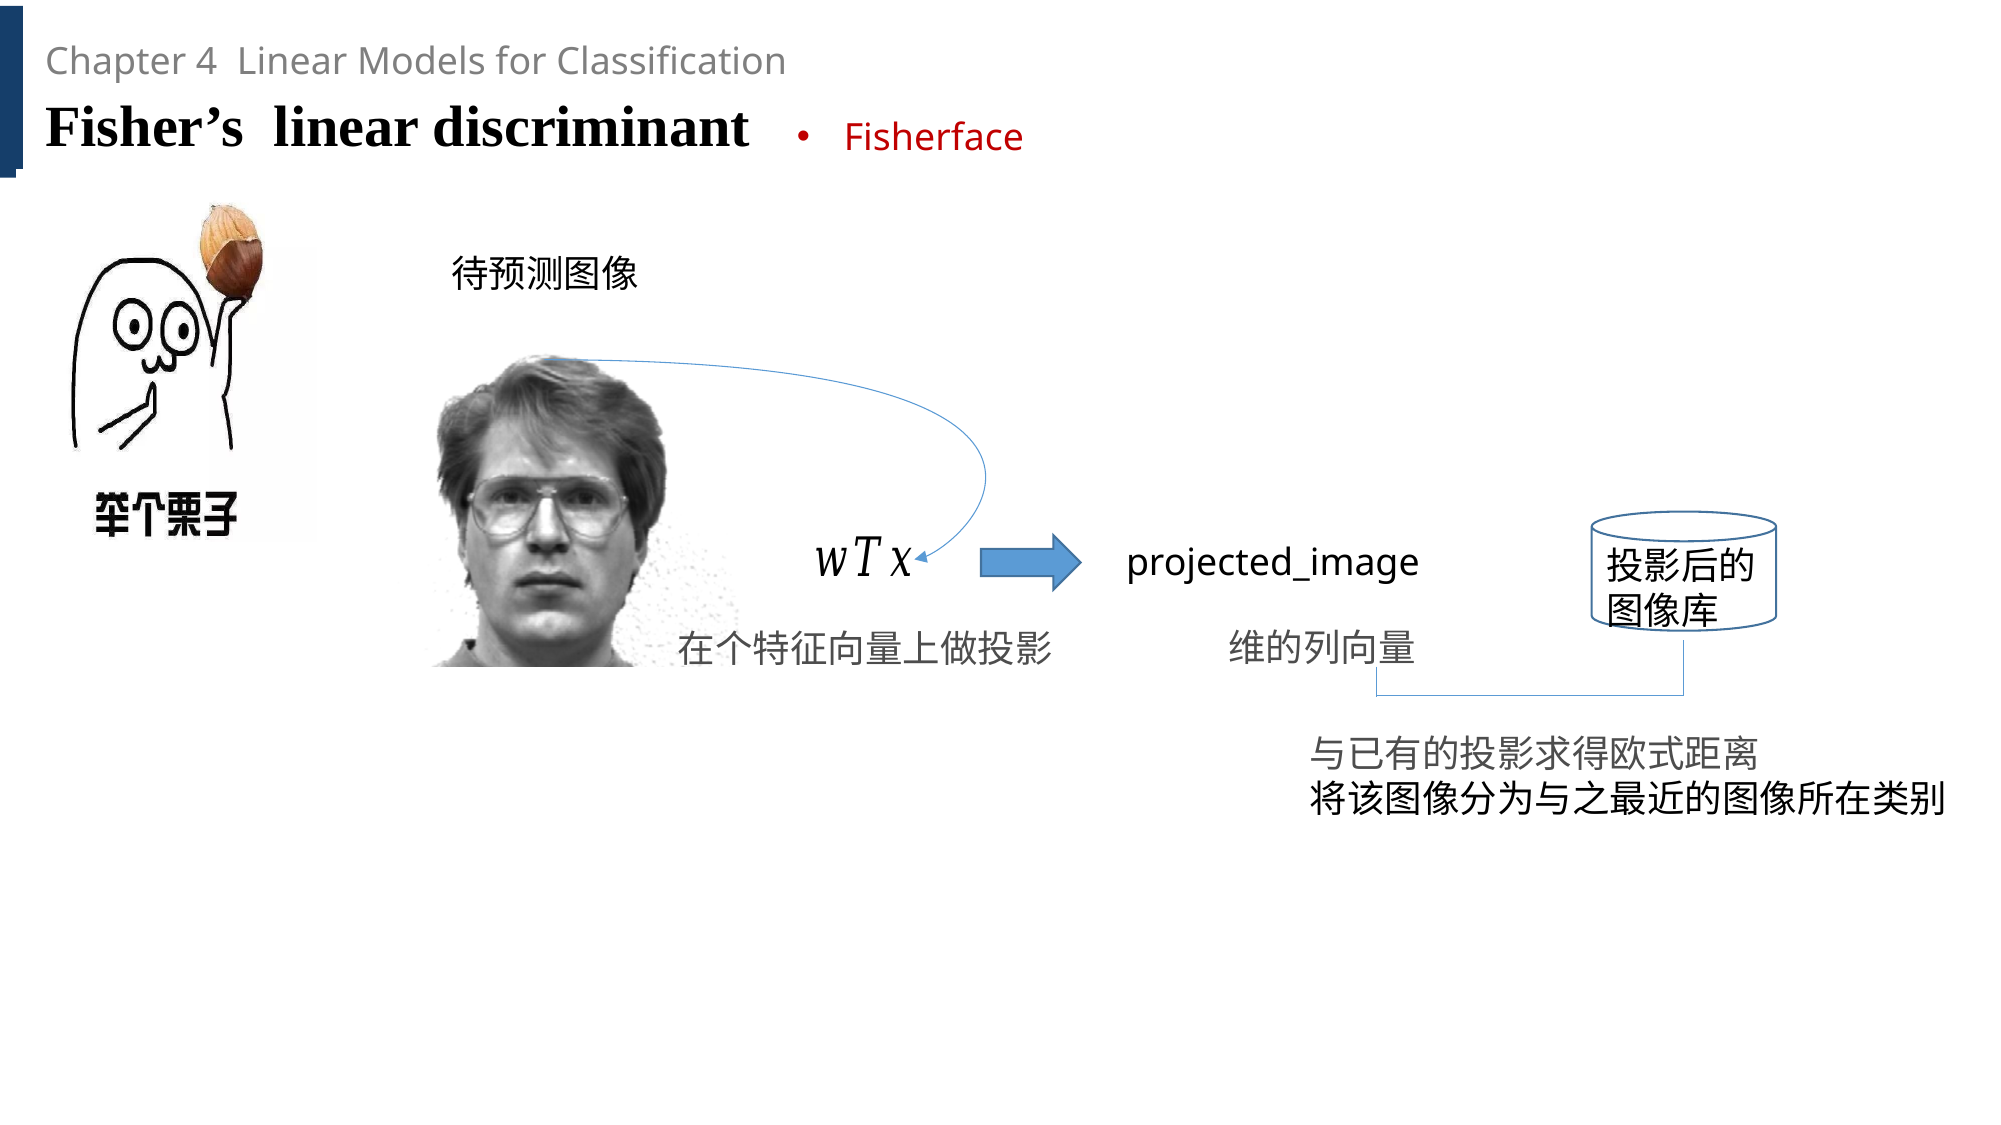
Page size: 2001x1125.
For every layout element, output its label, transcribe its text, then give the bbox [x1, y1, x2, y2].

text_box 投影后的图像库 [1591, 535, 1777, 640]
picture [16, 169, 317, 542]
text_box Fisherface [782, 105, 1040, 166]
text_box Fisher’s linear discriminant [30, 80, 1175, 166]
text_box [1590, 510, 1778, 617]
text_box 待预测图像 [436, 243, 674, 303]
text_box 与已有的投影求得欧式距离 将该图像分为与之最近的图像所在类别 [1294, 722, 1962, 828]
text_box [1376, 641, 1684, 696]
text_box [0, 5, 24, 179]
text_box [979, 532, 1083, 593]
picture [349, 348, 742, 667]
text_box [544, 359, 915, 560]
text_box Chapter 4 Linear Models for Classification [30, 29, 1145, 90]
